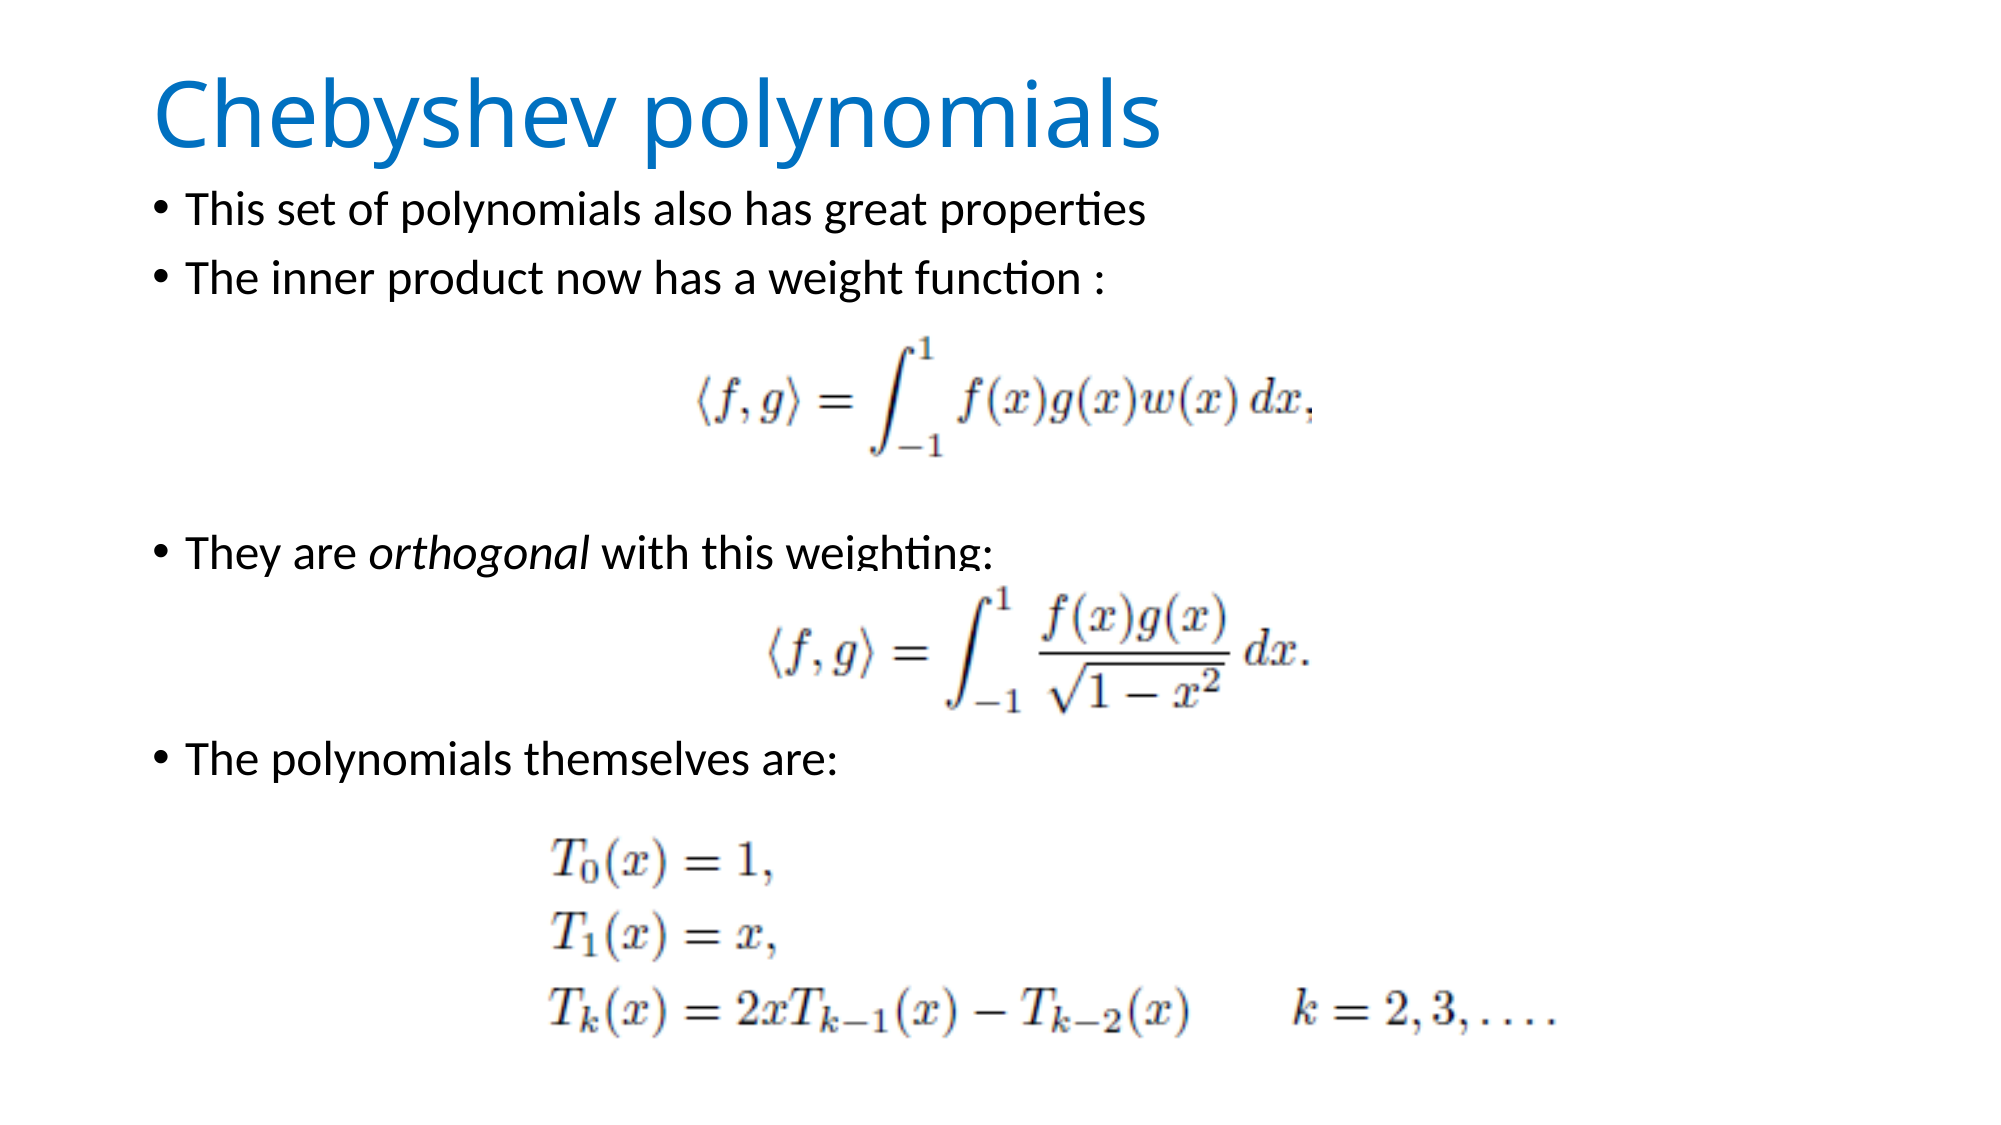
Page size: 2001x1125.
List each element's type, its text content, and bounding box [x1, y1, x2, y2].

picture [757, 571, 1312, 732]
picture [531, 816, 1580, 1062]
title Chebyshev polynomials [137, 59, 1863, 176]
picture [688, 314, 1312, 478]
